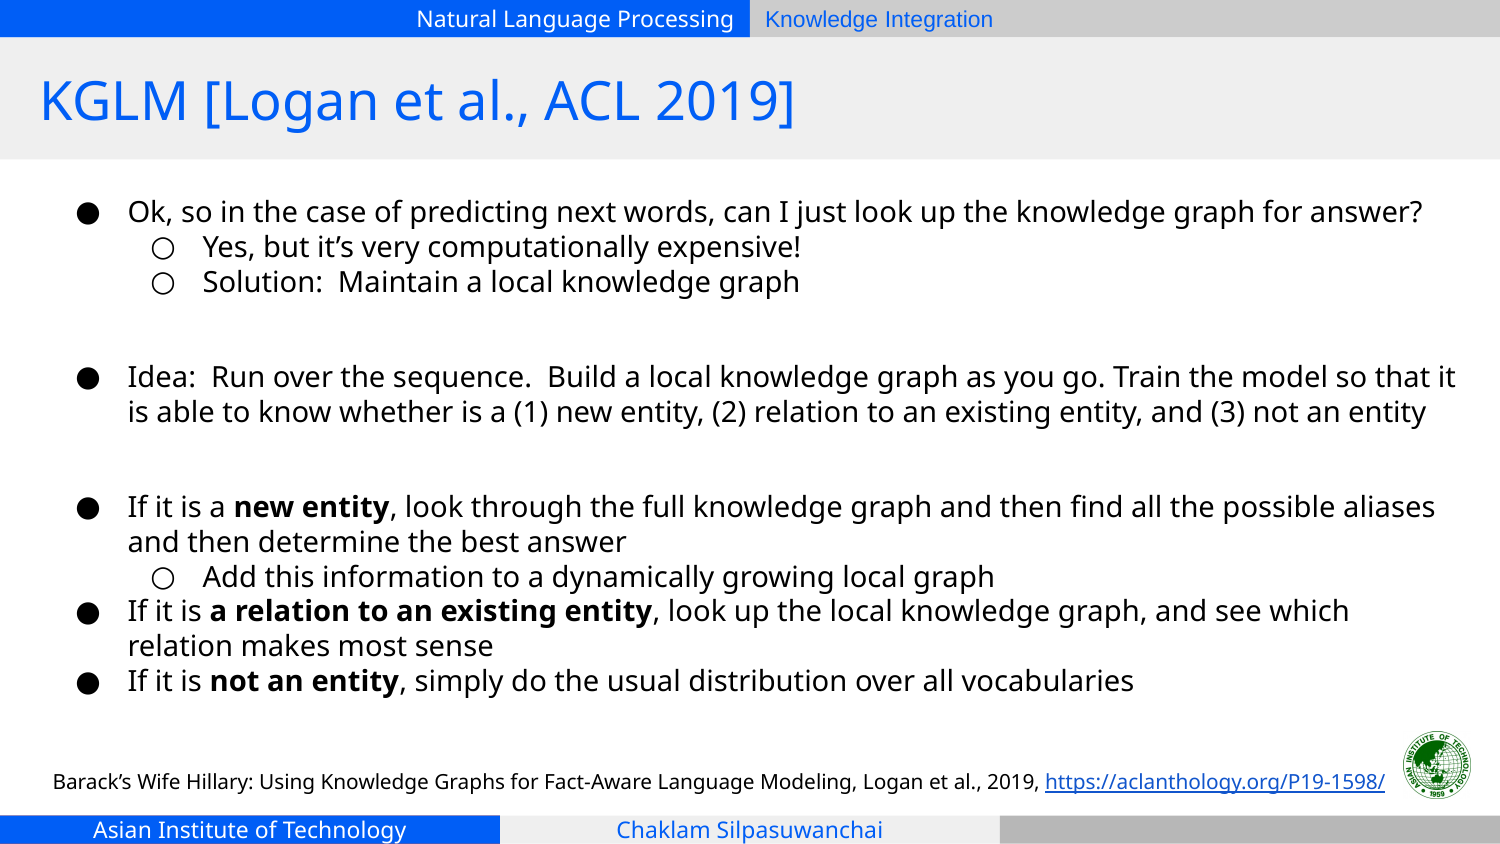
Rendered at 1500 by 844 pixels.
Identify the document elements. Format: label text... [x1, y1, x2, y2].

text_box Barack’s Wife Hillary: Using Knowledge Graphs for Fact-Aware Language Modeling, Logan et al., 2019, https://aclanthology.org/P19-1598/ [37, 754, 1488, 811]
title KGLM [Logan et al., ACL 2019] [24, 37, 1475, 160]
list Ok, so in the case of predicting next words, can I just look up the knowledge graph for answer? Yes, but it’s very computationally expensive! Solution: Maintain a local knowledge graph Idea: Run over the sequence. Build a local knowledge graph as you go. Train the model so that it is able to know whether is a (1) new entity, (2) relation to an existing entity, and (3) not an entity If it is a new entity, look through the full knowledge graph and then find all the possible aliases and then determine the best answer Add this information to a dynamically growing local graph If it is a relation to an existing entity, look up the local knowledge graph, and see which relation makes most sense If it is not an entity, simply do the usual distribution over all vocabularies [37, 178, 1475, 754]
